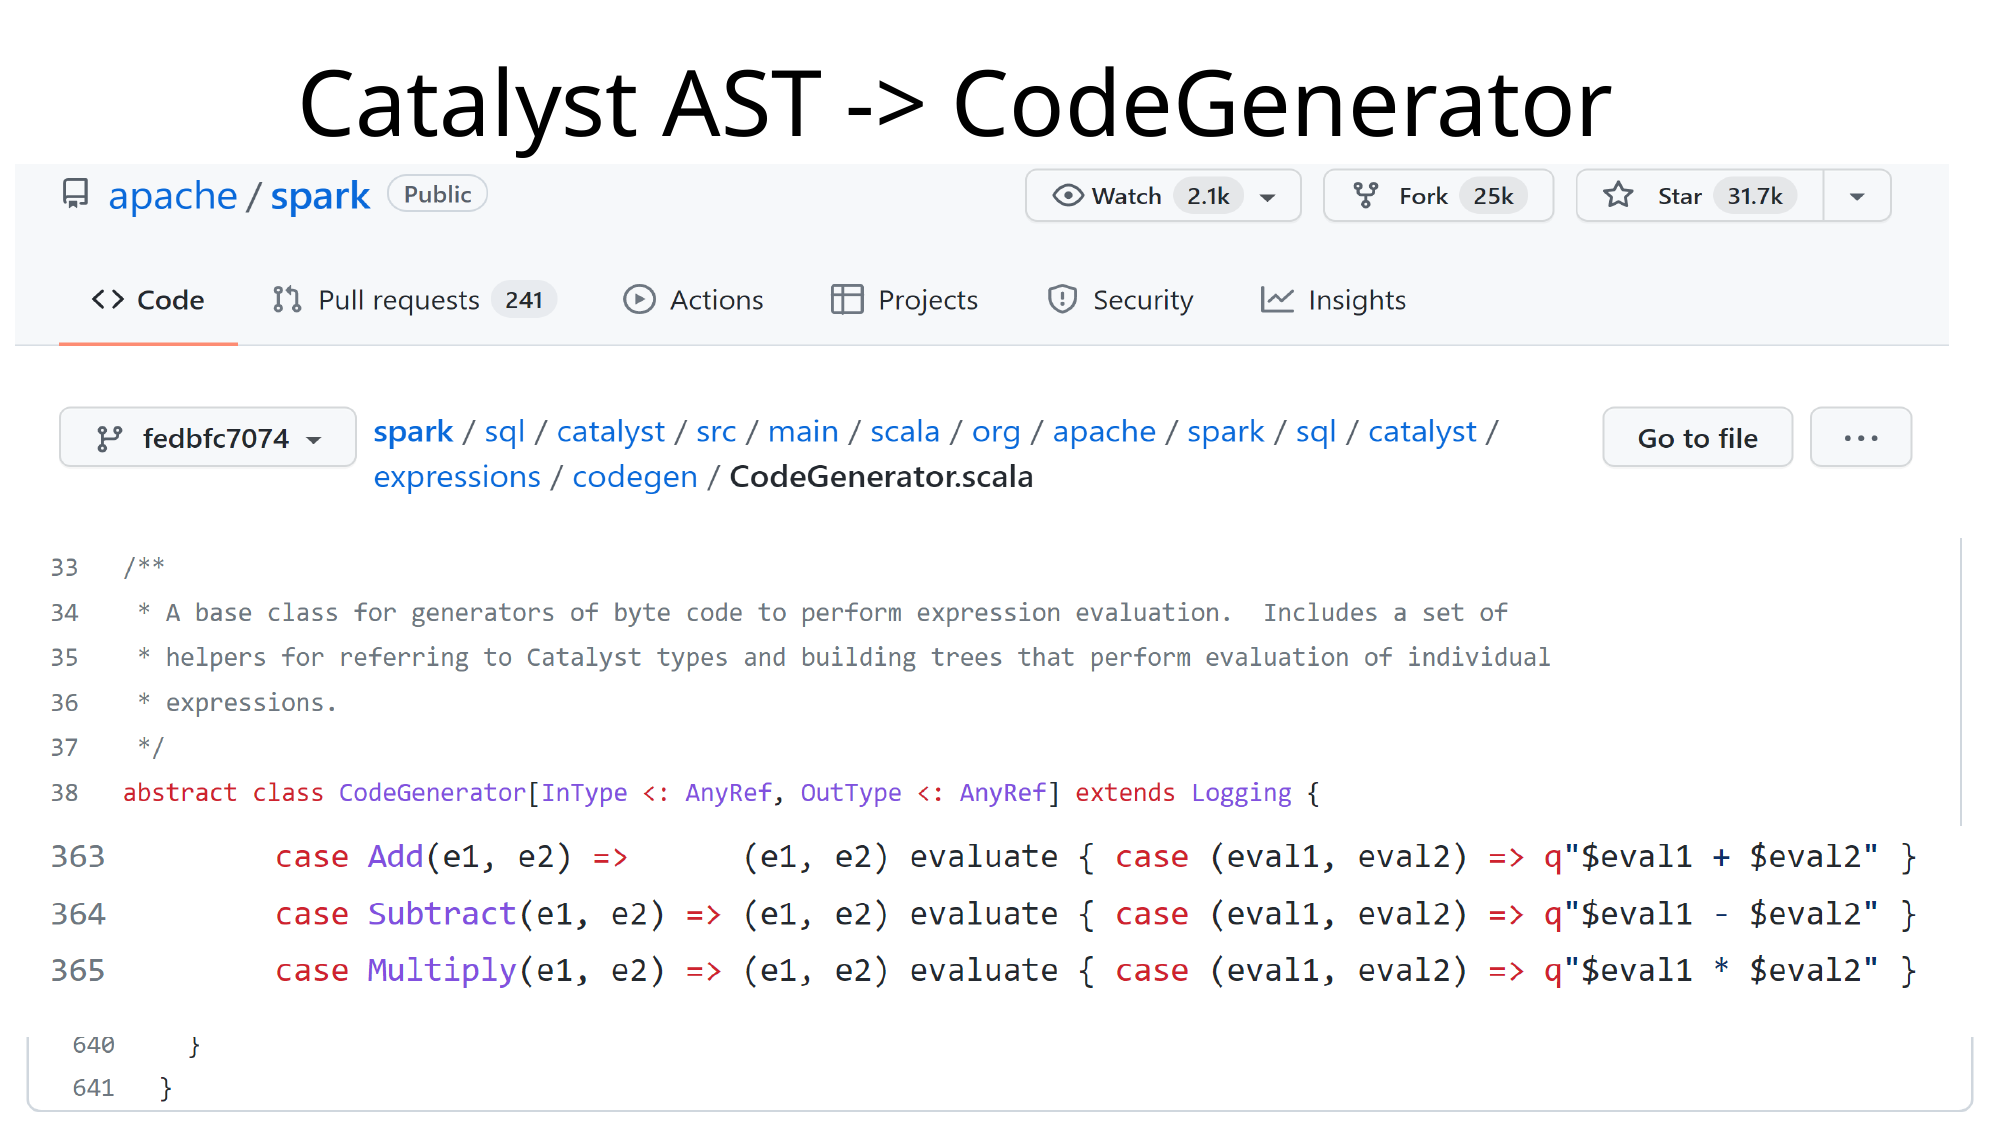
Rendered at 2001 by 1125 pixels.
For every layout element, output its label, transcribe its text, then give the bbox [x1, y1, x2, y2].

title Catalyst AST -> CodeGenerator [282, 0, 2000, 215]
picture [0, 538, 1985, 1004]
picture [14, 164, 1949, 503]
picture [0, 1037, 2000, 1125]
